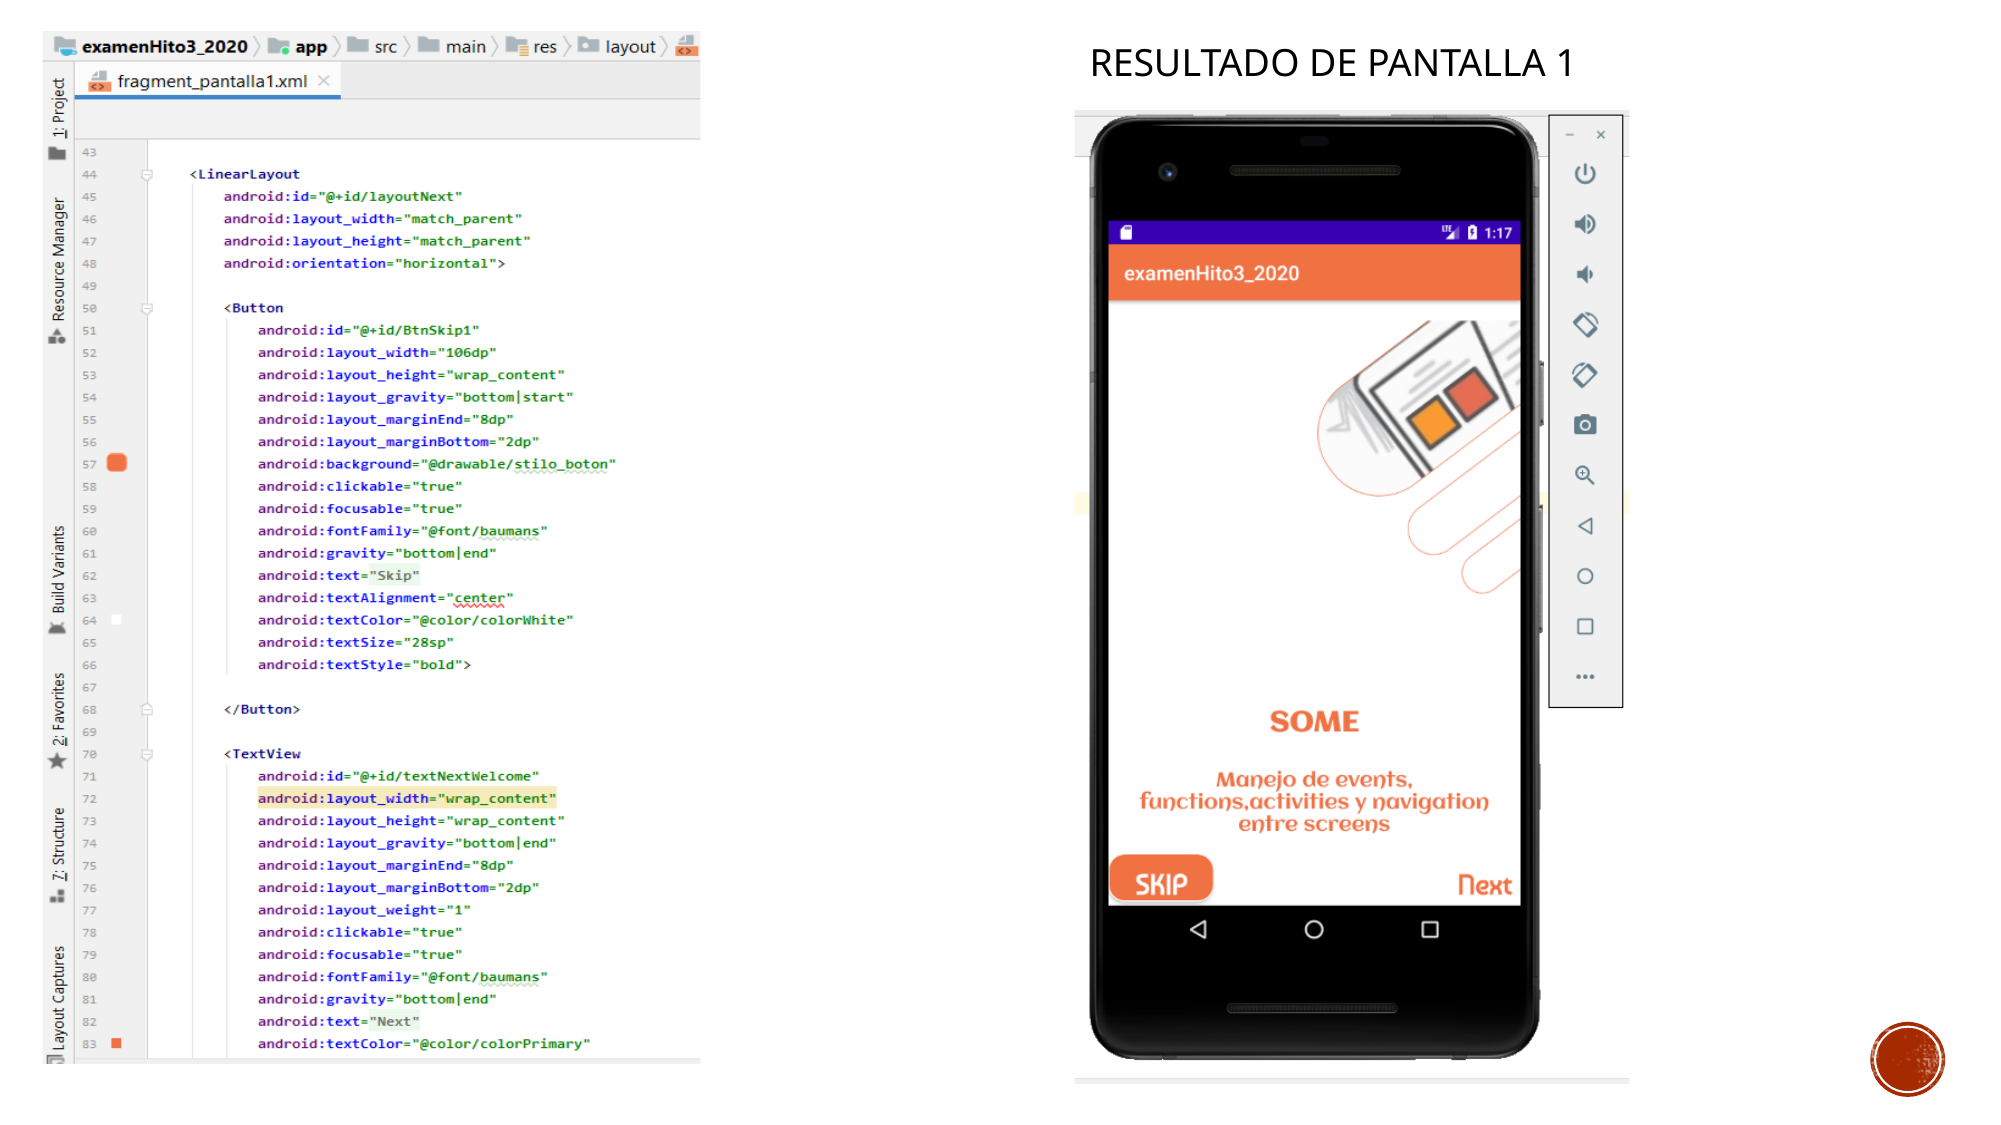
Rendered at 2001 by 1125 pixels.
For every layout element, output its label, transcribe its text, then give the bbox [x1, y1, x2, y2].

picture [1074, 110, 1630, 1084]
text_box RESULTADO DE PANTALLA 1 [1074, 31, 1630, 92]
picture [42, 31, 701, 1064]
